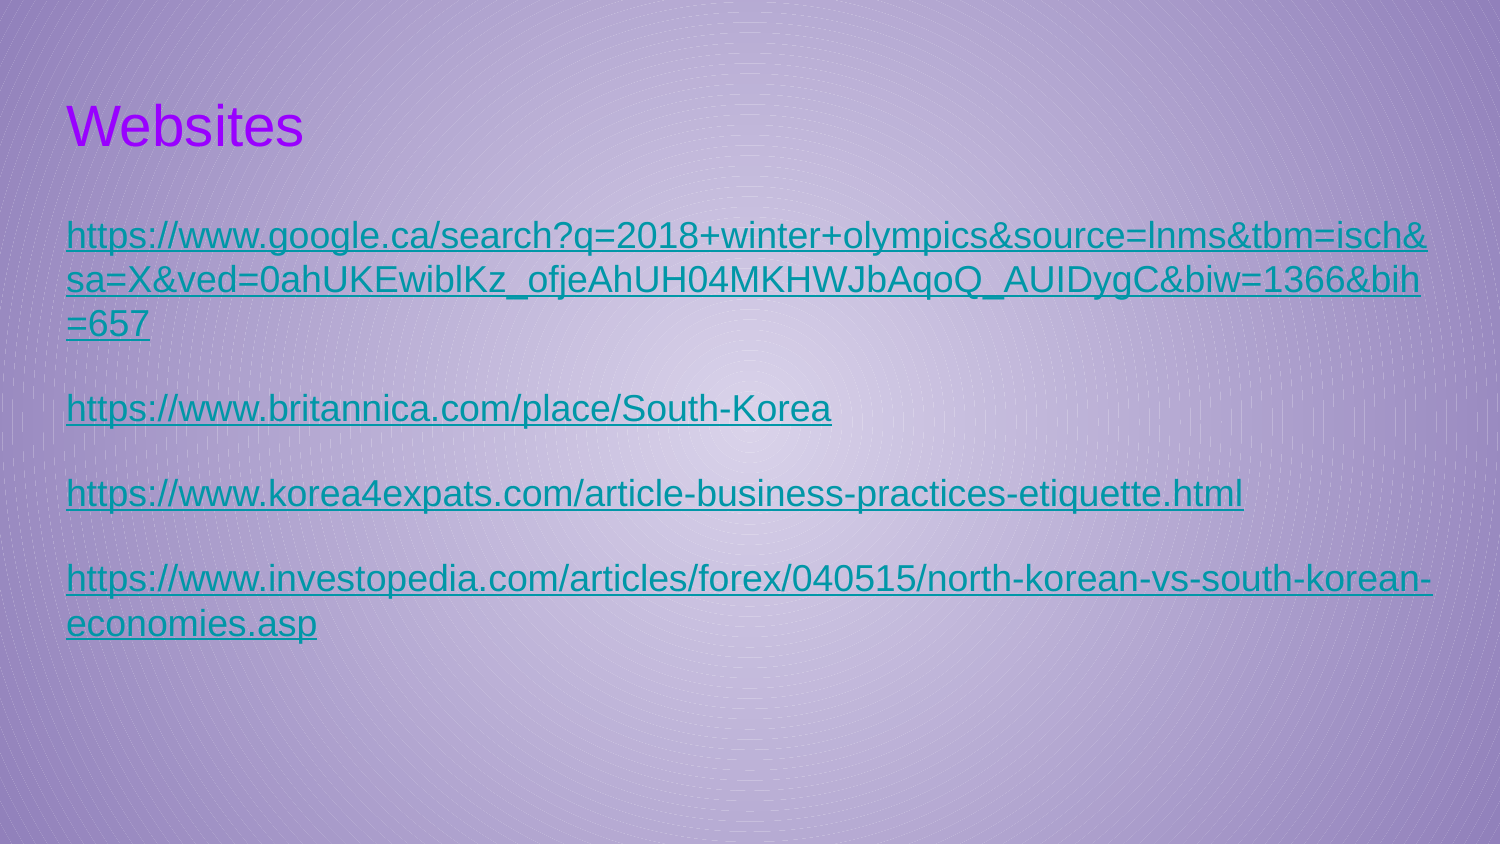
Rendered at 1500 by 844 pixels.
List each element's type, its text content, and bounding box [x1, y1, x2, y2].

list https://www.google.ca/search?q=2018+winter+olympics&source=lnms&tbm=isch&sa=X&ved=0ahUKEwiblKz_ofjeAhUH04MKHWJbAqoQ_AUIDygC&biw=1366&bih=657 https://www.britannica.com/place/South-Korea https://www.korea4expats.com/article-business-practices-etiquette.html https://www.investopedia.com/articles/forex/040515/north-korean-vs-south-korean-economies.asp [51, 189, 1449, 750]
title Websites [51, 72, 1449, 167]
